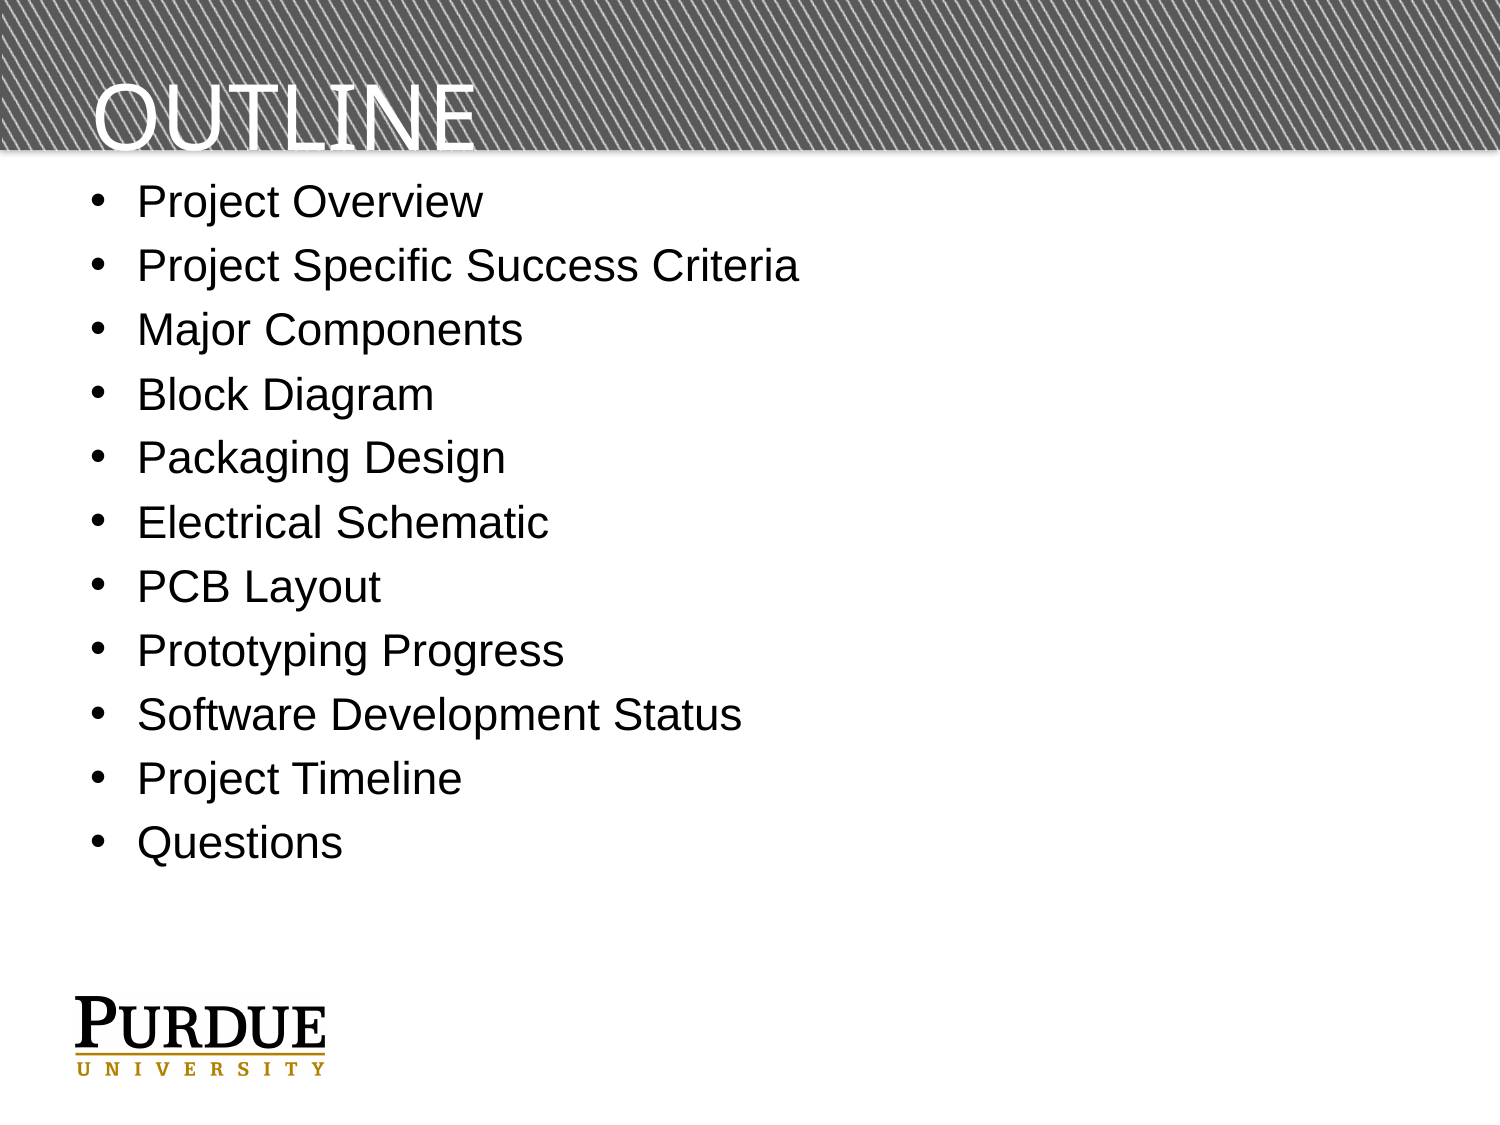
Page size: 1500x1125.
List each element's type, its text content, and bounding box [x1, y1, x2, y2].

title Outline [75, 51, 1427, 164]
list Project Overview Project Specific Success Criteria Major Components Block Diagram Packaging Design Electrical Schematic PCB Layout Prototyping Progress Software Development Status Project Timeline Questions [75, 164, 1427, 974]
picture [75, 996, 325, 1076]
